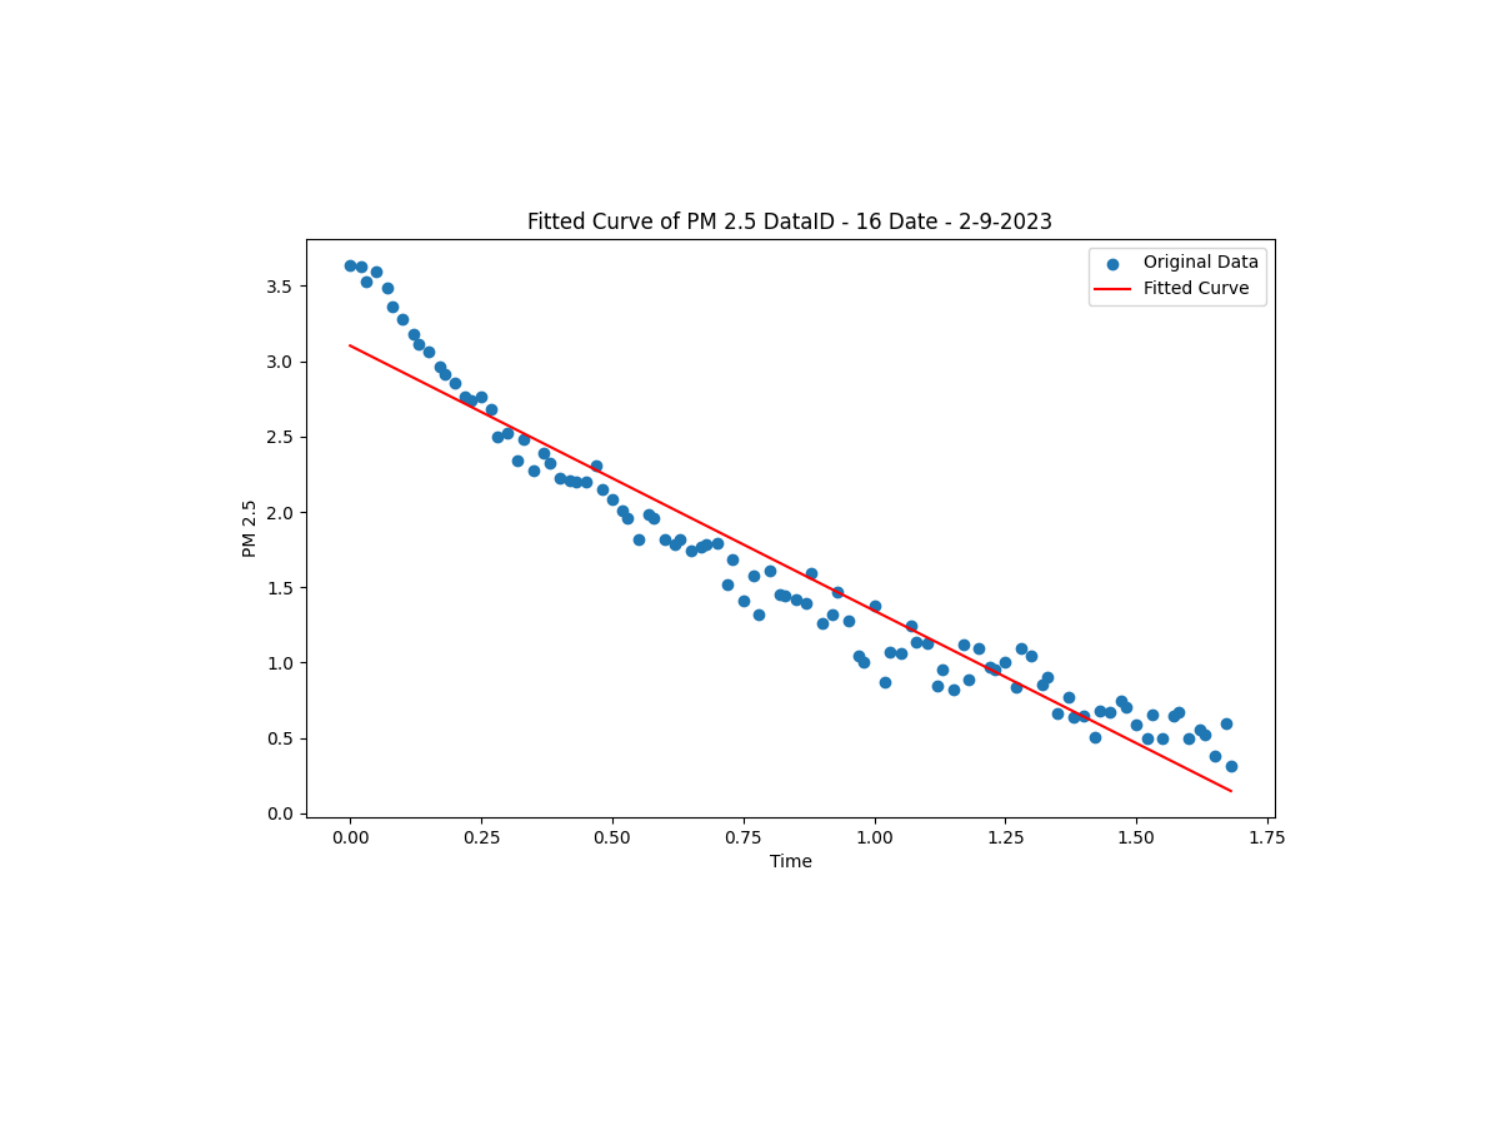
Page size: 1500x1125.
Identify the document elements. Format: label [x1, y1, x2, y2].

picture [149, 149, 1401, 901]
